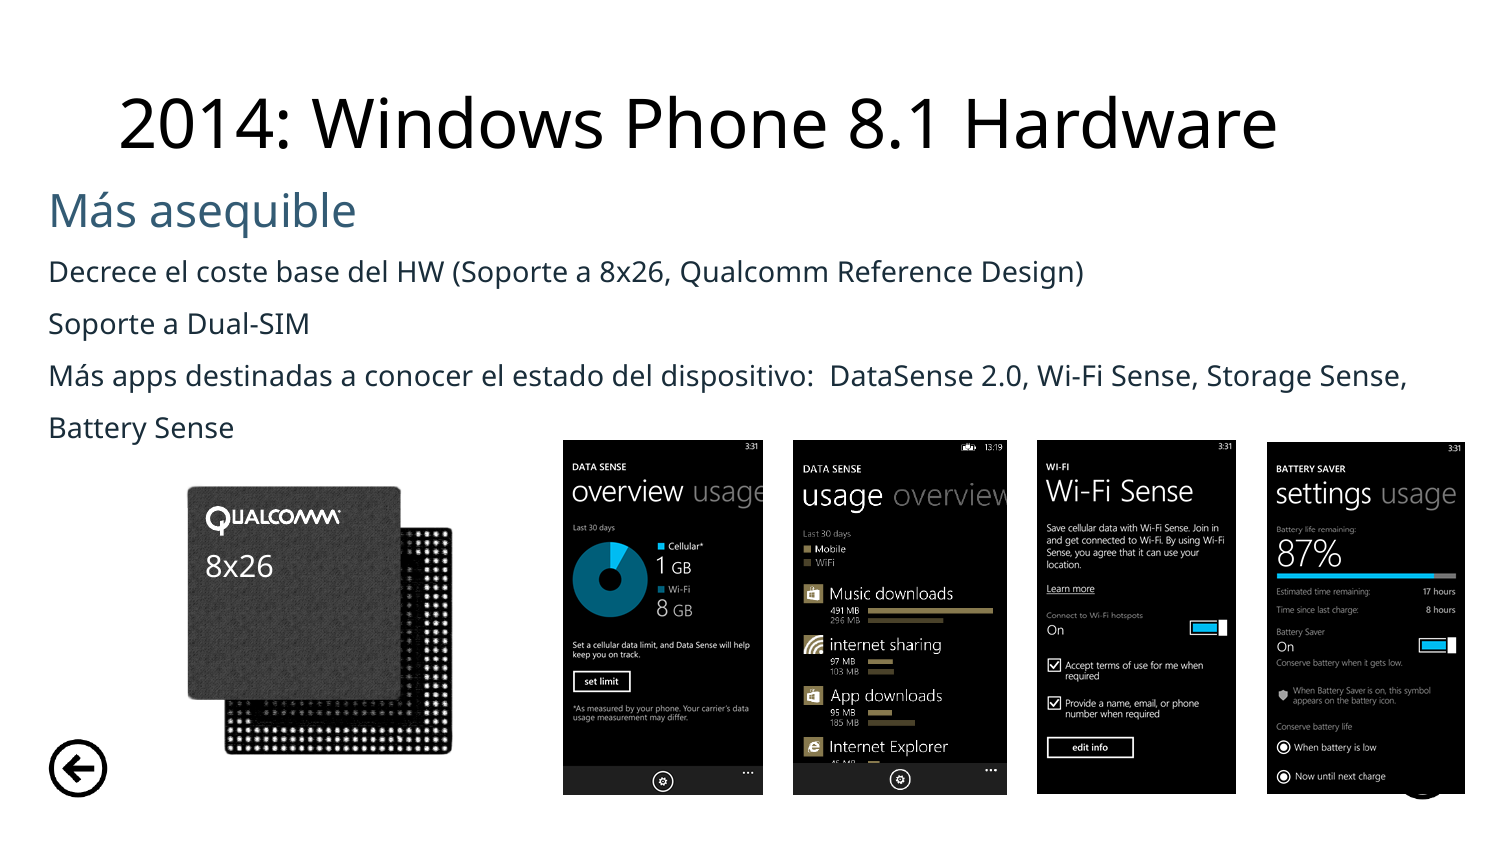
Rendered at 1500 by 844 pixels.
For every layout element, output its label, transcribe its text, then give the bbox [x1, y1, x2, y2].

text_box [160, 466, 483, 774]
picture [793, 440, 1007, 795]
picture [563, 440, 763, 795]
picture [48, 738, 108, 798]
title 2014: Windows Phone 8.1 Hardware [103, 44, 1397, 146]
picture [1267, 442, 1465, 800]
list Más asequible Decrece el coste base del HW (Soporte a 8x26, Qualcomm Reference Design) Soporte a Dual-SIM Más apps destinadas a conocer el estado del dispositivo: DataSense 2.0, Wi-Fi Sense, Storage Sense, Battery Sense [33, 146, 1467, 454]
picture [1037, 440, 1236, 794]
